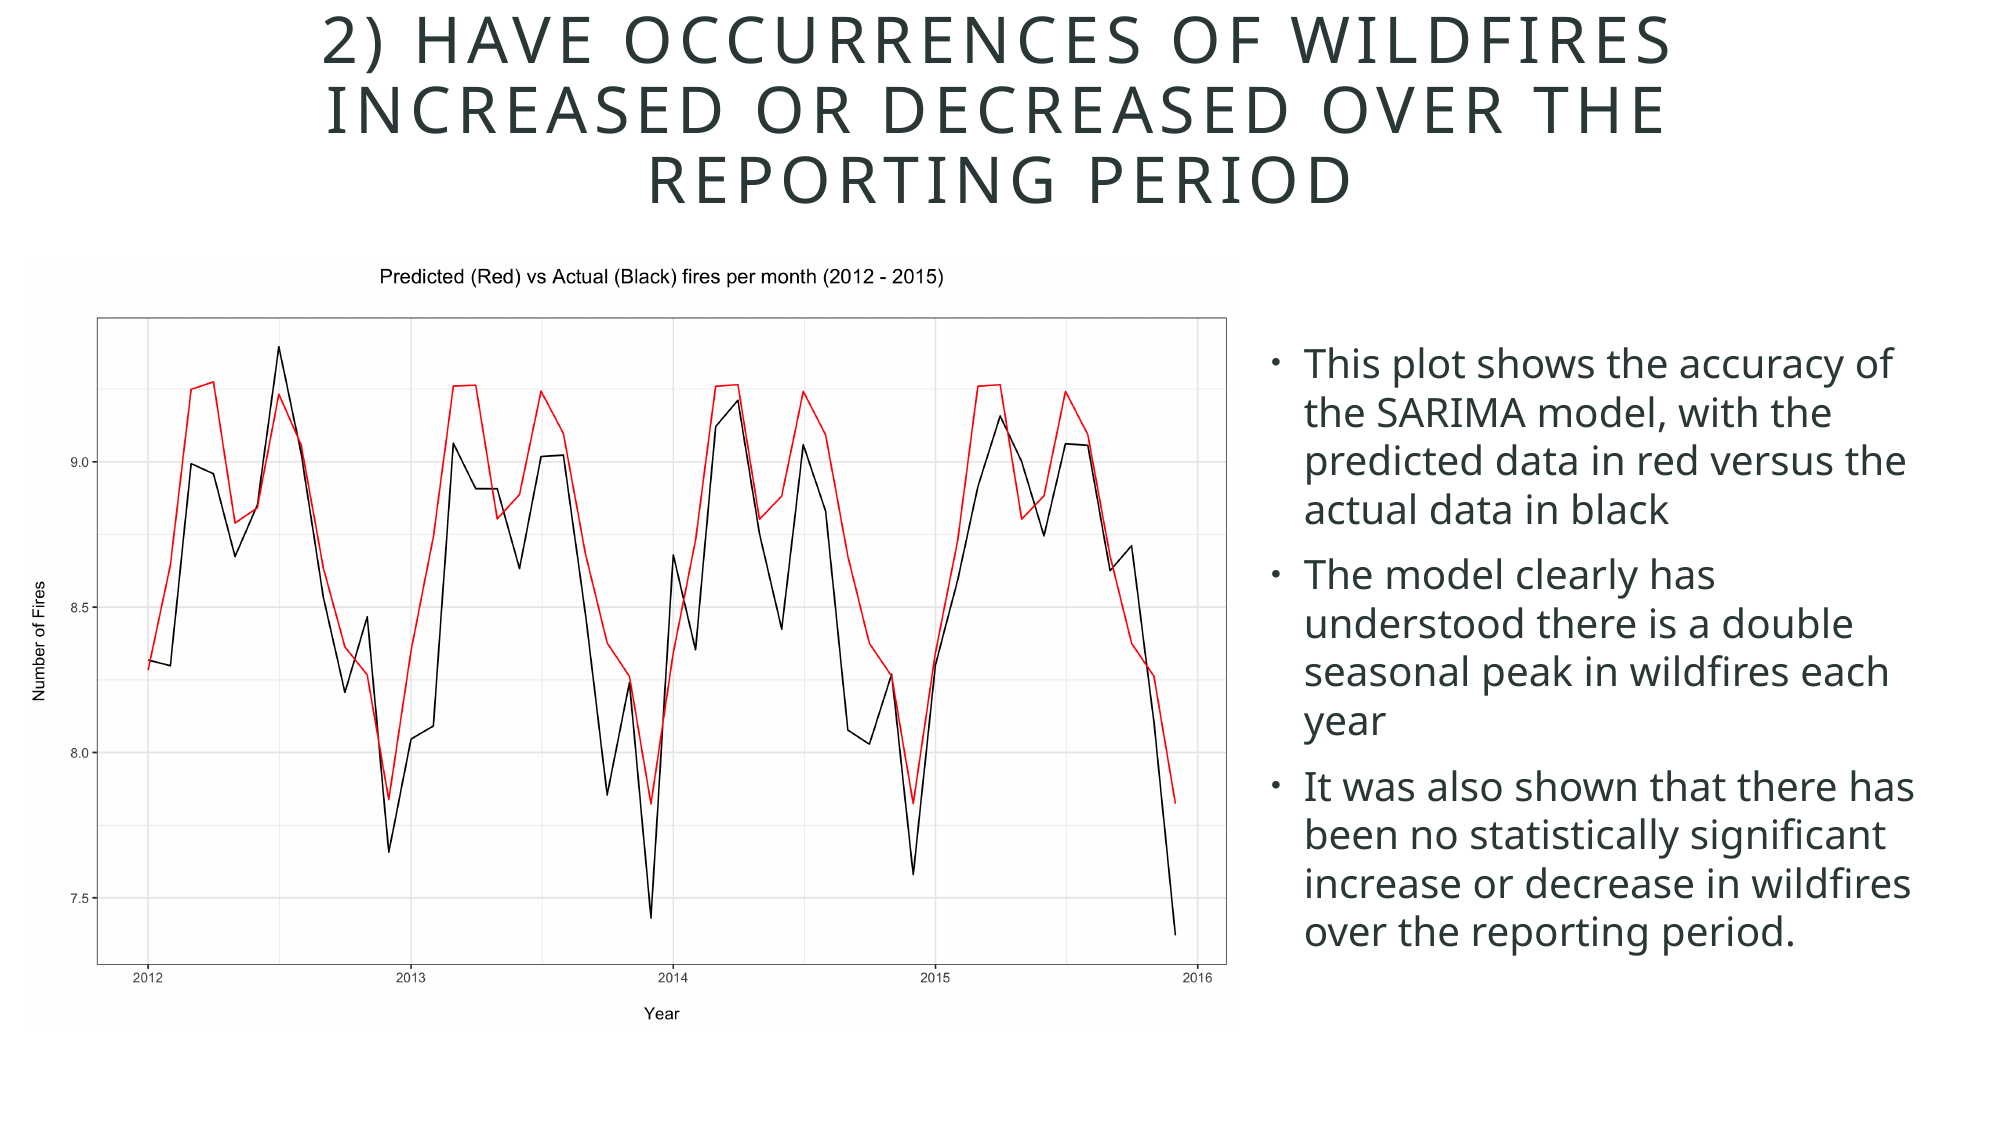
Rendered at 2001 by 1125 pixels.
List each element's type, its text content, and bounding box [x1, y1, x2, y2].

list This plot shows the accuracy of the SARIMA model, with the predicted data in red versus the actual data in black The model clearly has understood there is a double seasonal peak in wildfires each year It was also shown that there has been no statistically significant increase or decrease in wildfires over the reporting period. [1256, 330, 1944, 974]
title 2) Have occurrences of wildfires increased or decreased over the reporting period [221, 0, 1779, 225]
picture [24, 260, 1235, 1031]
